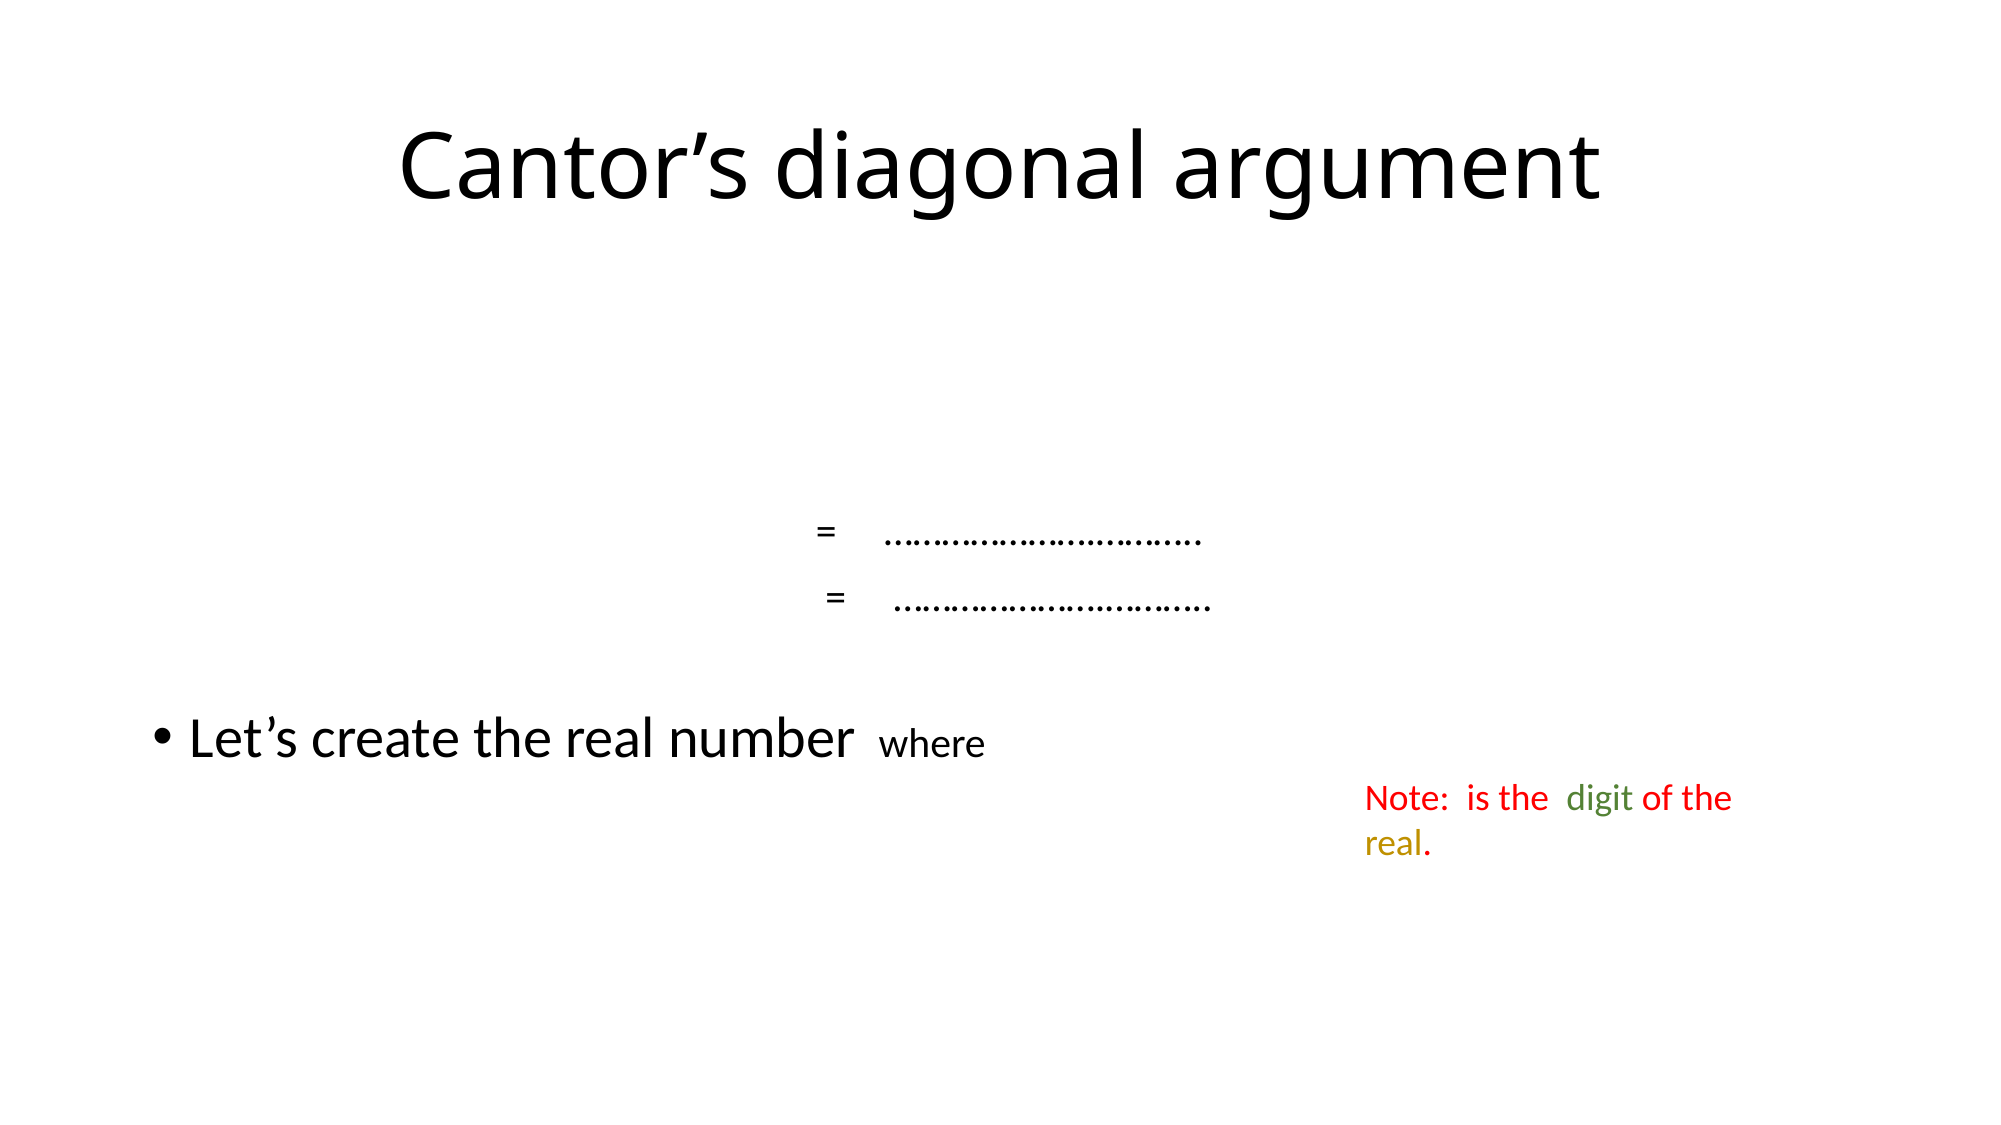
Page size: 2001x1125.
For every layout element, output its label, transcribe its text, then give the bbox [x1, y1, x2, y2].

title Cantor’s diagonal argument [137, 59, 1863, 278]
